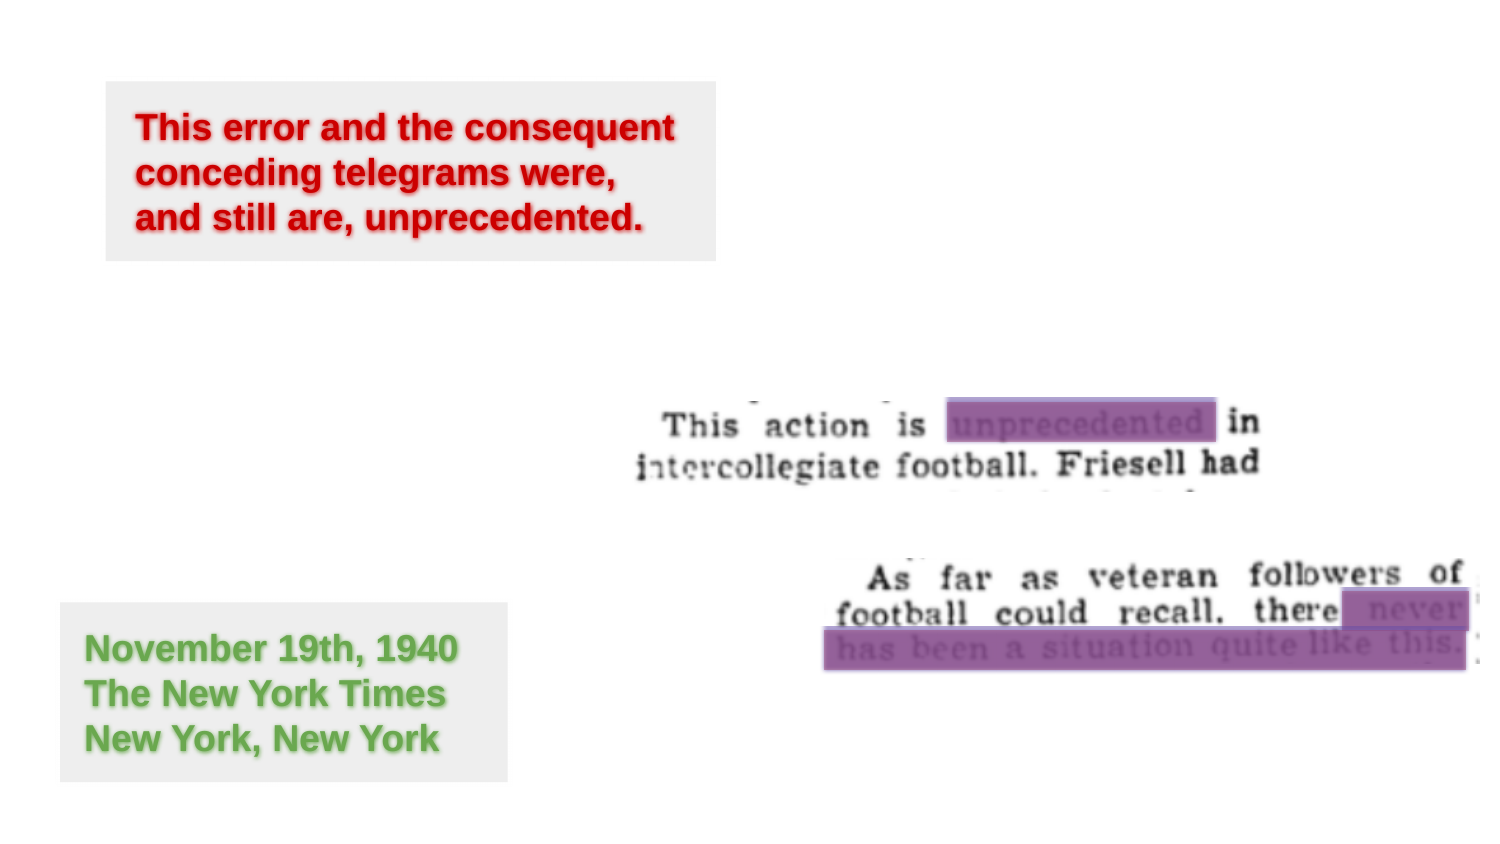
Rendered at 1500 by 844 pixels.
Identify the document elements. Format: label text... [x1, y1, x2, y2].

text_box [60, 602, 508, 783]
text_box This error and the consequent conceding telegrams were, and still are, unprecedented. [120, 88, 702, 344]
text_box [105, 81, 716, 262]
picture [824, 558, 1480, 670]
text_box November 19th, 1940 The New York Times New York, New York [69, 608, 589, 774]
picture [624, 400, 1266, 493]
